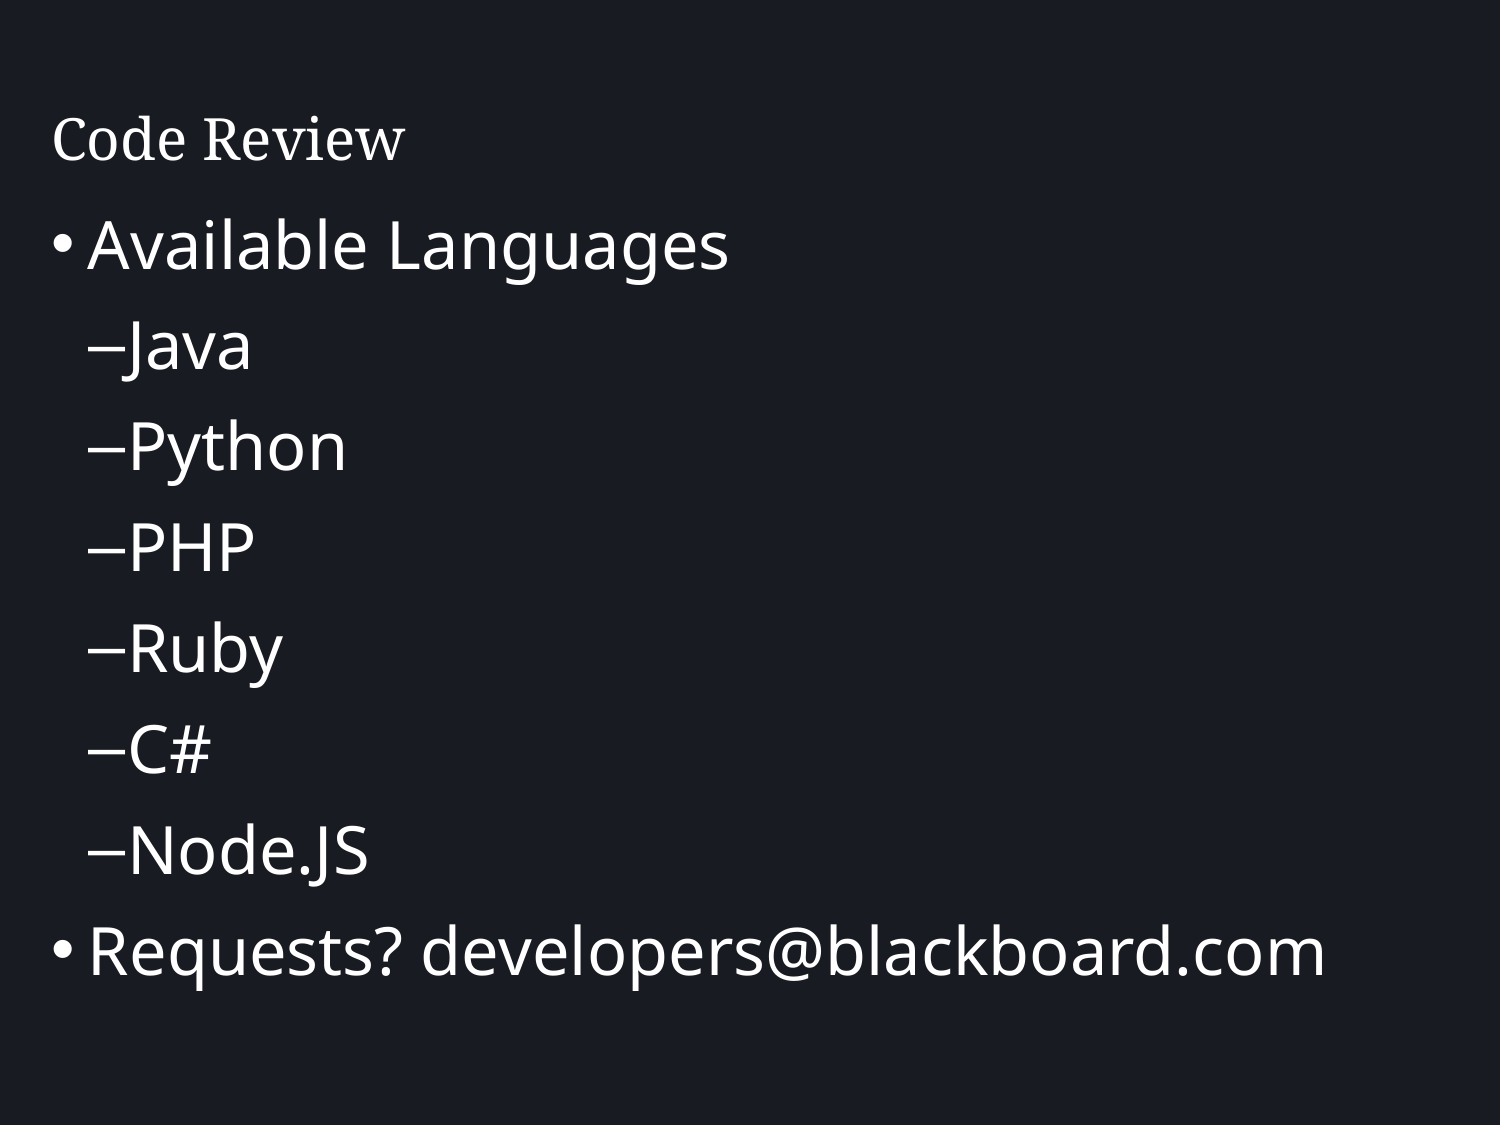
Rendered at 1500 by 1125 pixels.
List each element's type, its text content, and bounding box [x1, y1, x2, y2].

title Code Review [51, 46, 1449, 174]
list Available Languages Java Python PHP Ruby C# Node.JS Requests? developers@blackboard.com [51, 202, 1449, 1021]
